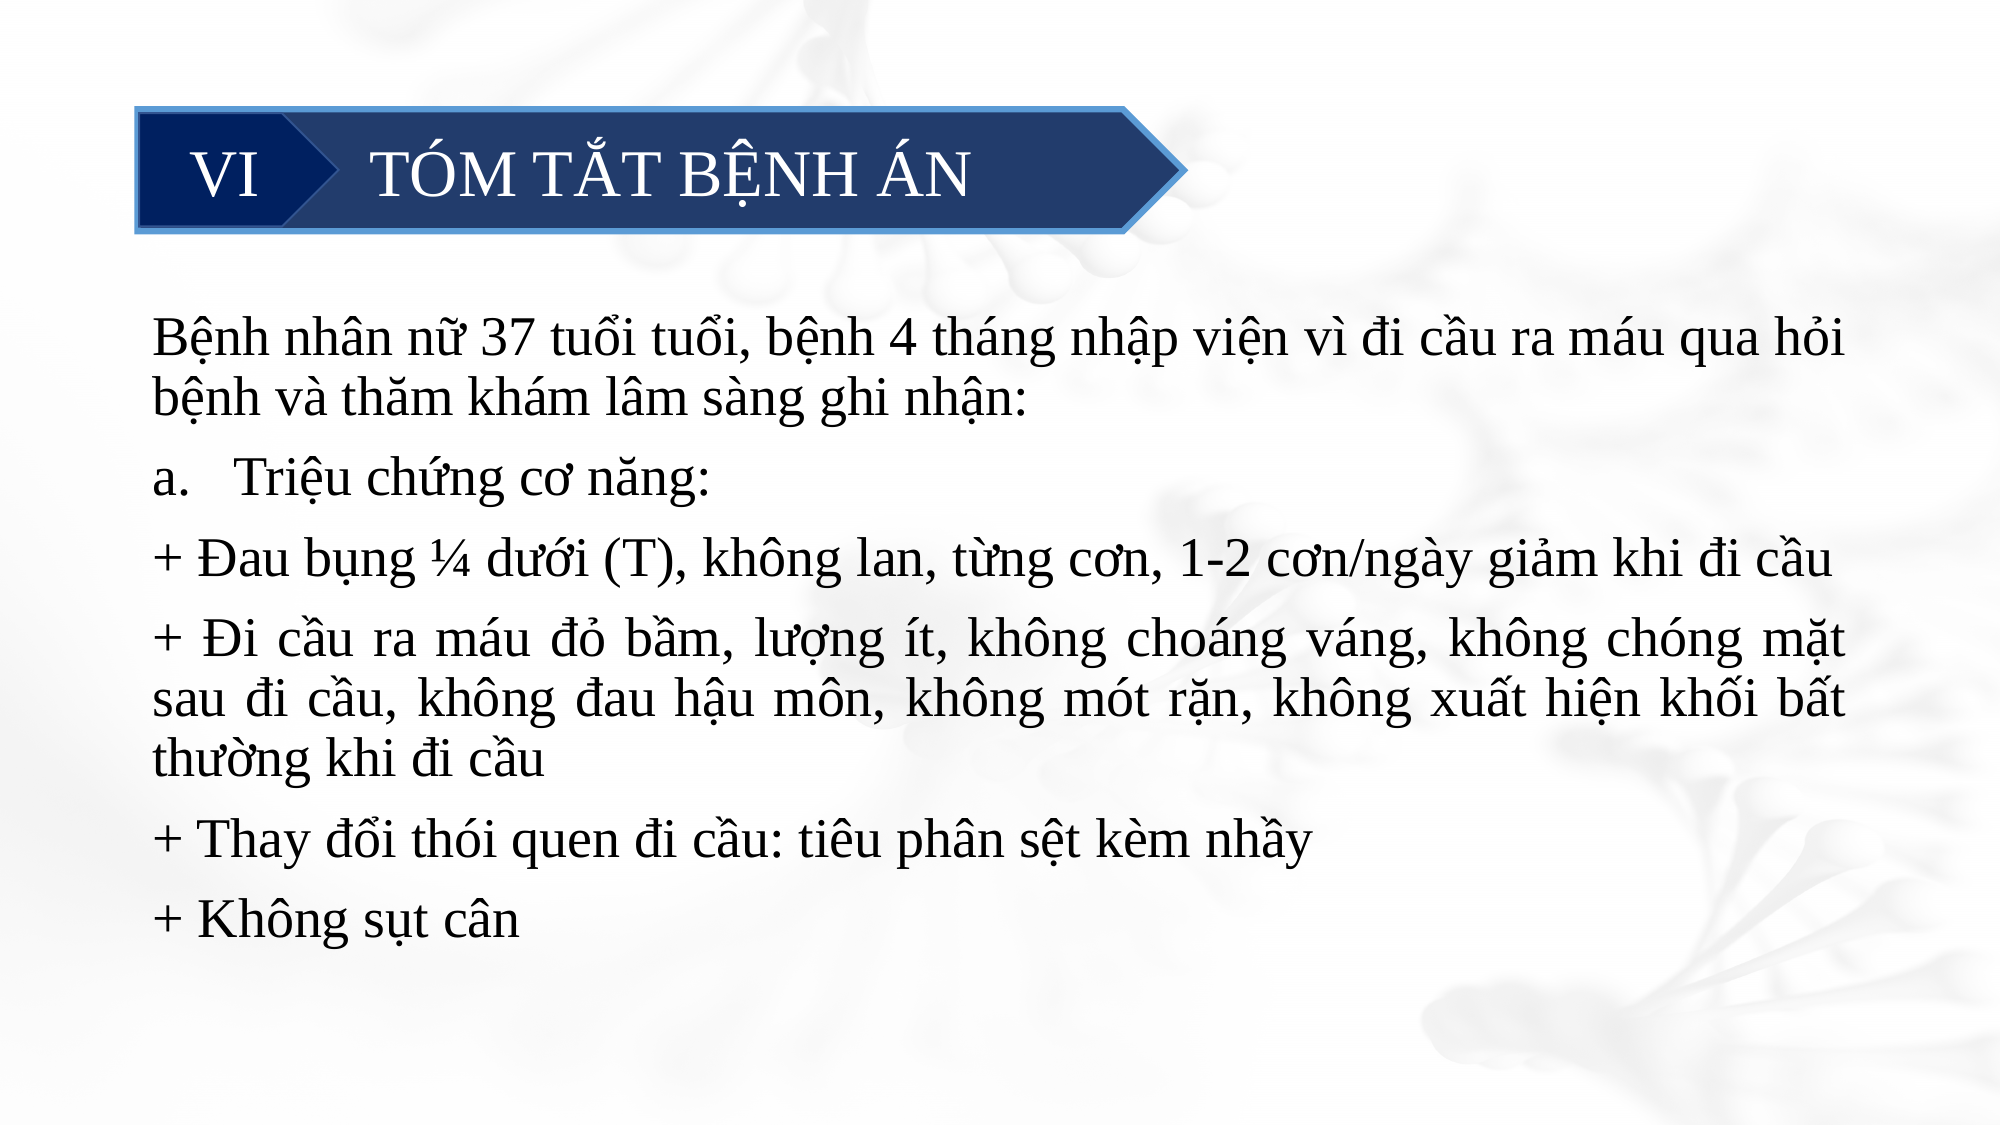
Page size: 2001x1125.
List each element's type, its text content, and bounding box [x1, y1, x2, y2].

text_box VI [138, 112, 341, 228]
list Bệnh nhân nữ 37 tuổi tuổi, bệnh 4 tháng nhập viện vì đi cầu ra máu qua hỏi bệnh và thăm khám lâm sàng ghi nhận: Triệu chứng cơ năng: + Đau bụng ¼ dưới (T), không lan, từng cơn, 1-2 cơn/ngày giảm khi đi cầu + Đi cầu ra máu đỏ bầm, lượng ít, không choáng váng, không chóng mặt sau đi cầu, không đau hậu môn, không mót rặn, không xuất hiện khối bất thường khi đi cầu + Thay đổi thói quen đi cầu: tiêu phân sệt kèm nhầy + Không sụt cân [137, 299, 1863, 1014]
text_box TÓM TẮT BỆNH ÁN [136, 108, 1186, 233]
